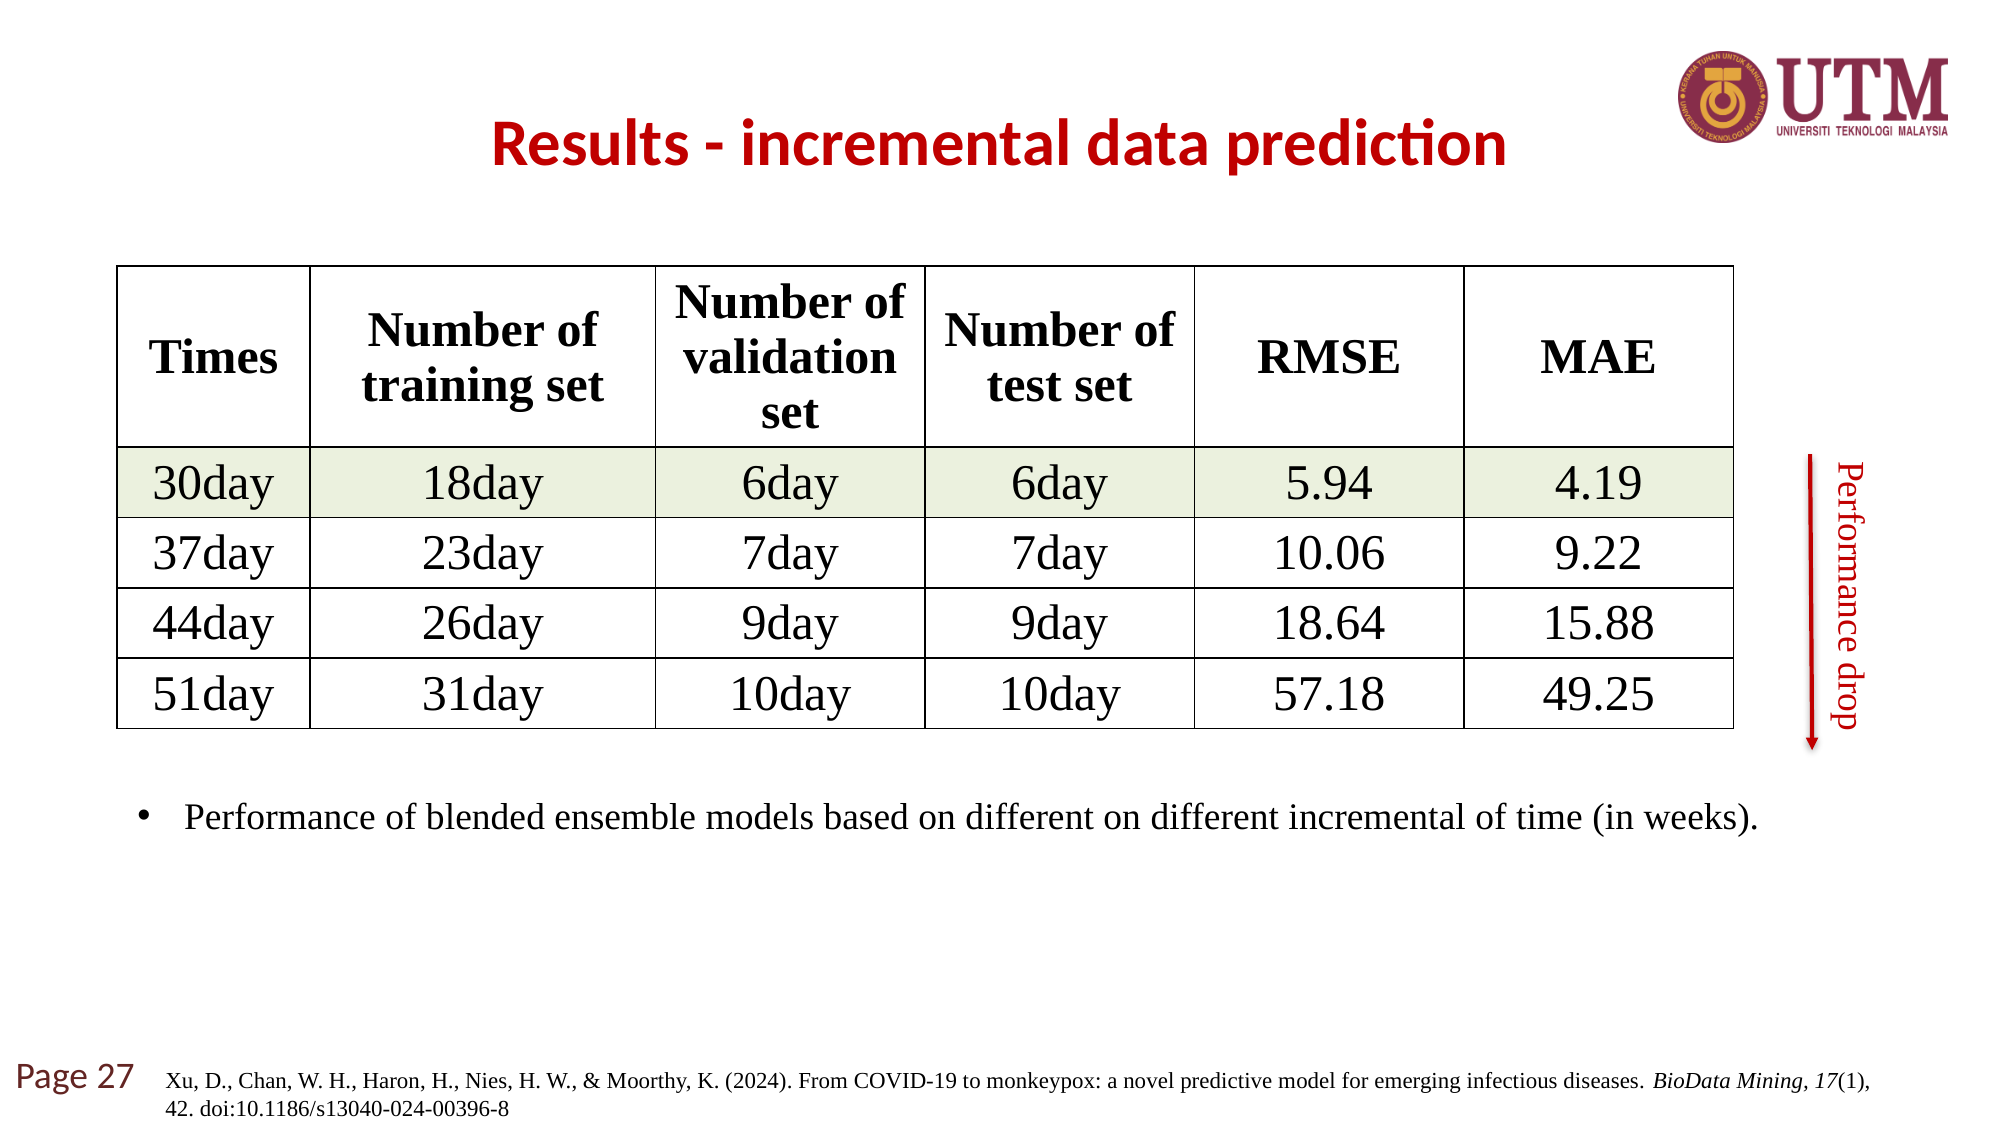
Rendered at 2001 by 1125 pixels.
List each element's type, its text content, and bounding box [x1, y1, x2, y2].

table_cell 7day [656, 518, 924, 587]
table_cell 15.88 [1465, 589, 1733, 657]
table_header Number of validation set [656, 267, 924, 446]
table_cell 18.64 [1195, 589, 1463, 657]
table_cell 57.18 [1195, 659, 1463, 728]
table_header MAE [1465, 267, 1733, 446]
table_cell 10day [656, 659, 924, 728]
table_cell 49.25 [1465, 659, 1733, 728]
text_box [1809, 453, 1813, 751]
text_box Page 27 [0, 1043, 150, 1104]
table_cell 10day [926, 659, 1194, 728]
table_cell 10.06 [1195, 518, 1463, 587]
table_cell 23day [311, 518, 655, 587]
table_cell 9day [926, 589, 1194, 657]
table_cell 9.22 [1465, 518, 1733, 587]
table_header Number of training set [311, 267, 655, 446]
table_header RMSE [1195, 267, 1463, 446]
table_cell 9day [656, 589, 924, 657]
table_cell 6day [656, 448, 924, 517]
table_cell 26day [311, 589, 655, 657]
text_box Xu, D., Chan, W. H., Haron, H., Nies, H. W., & Moorthy, K. (2024). From COVID-19 to monkeypox: a novel predictive model for emerging infectious diseases. BioData Mining, 17(1), 42. doi:10.1186/s13040-024-00396-8 [150, 1058, 1902, 1125]
text_box Performance of blended ensemble models based on different on different incremental of time (in weeks). [122, 784, 1777, 889]
text_box Performance drop [1823, 446, 1884, 747]
table_cell 30day [118, 448, 309, 517]
table_header Number of test set [926, 267, 1194, 446]
table_cell 44day [118, 589, 309, 657]
table_cell 37day [118, 518, 309, 587]
table_cell 7day [926, 518, 1194, 587]
table_cell 51day [118, 659, 309, 728]
table_cell 31day [311, 659, 655, 728]
title Results - incremental data prediction [99, 45, 1900, 233]
table_cell 5.94 [1195, 448, 1463, 517]
table_cell 6day [926, 448, 1194, 517]
table_cell 18day [311, 448, 655, 517]
table_header Times [118, 267, 309, 446]
picture [1661, 48, 1963, 146]
table_cell 4.19 [1465, 448, 1733, 517]
